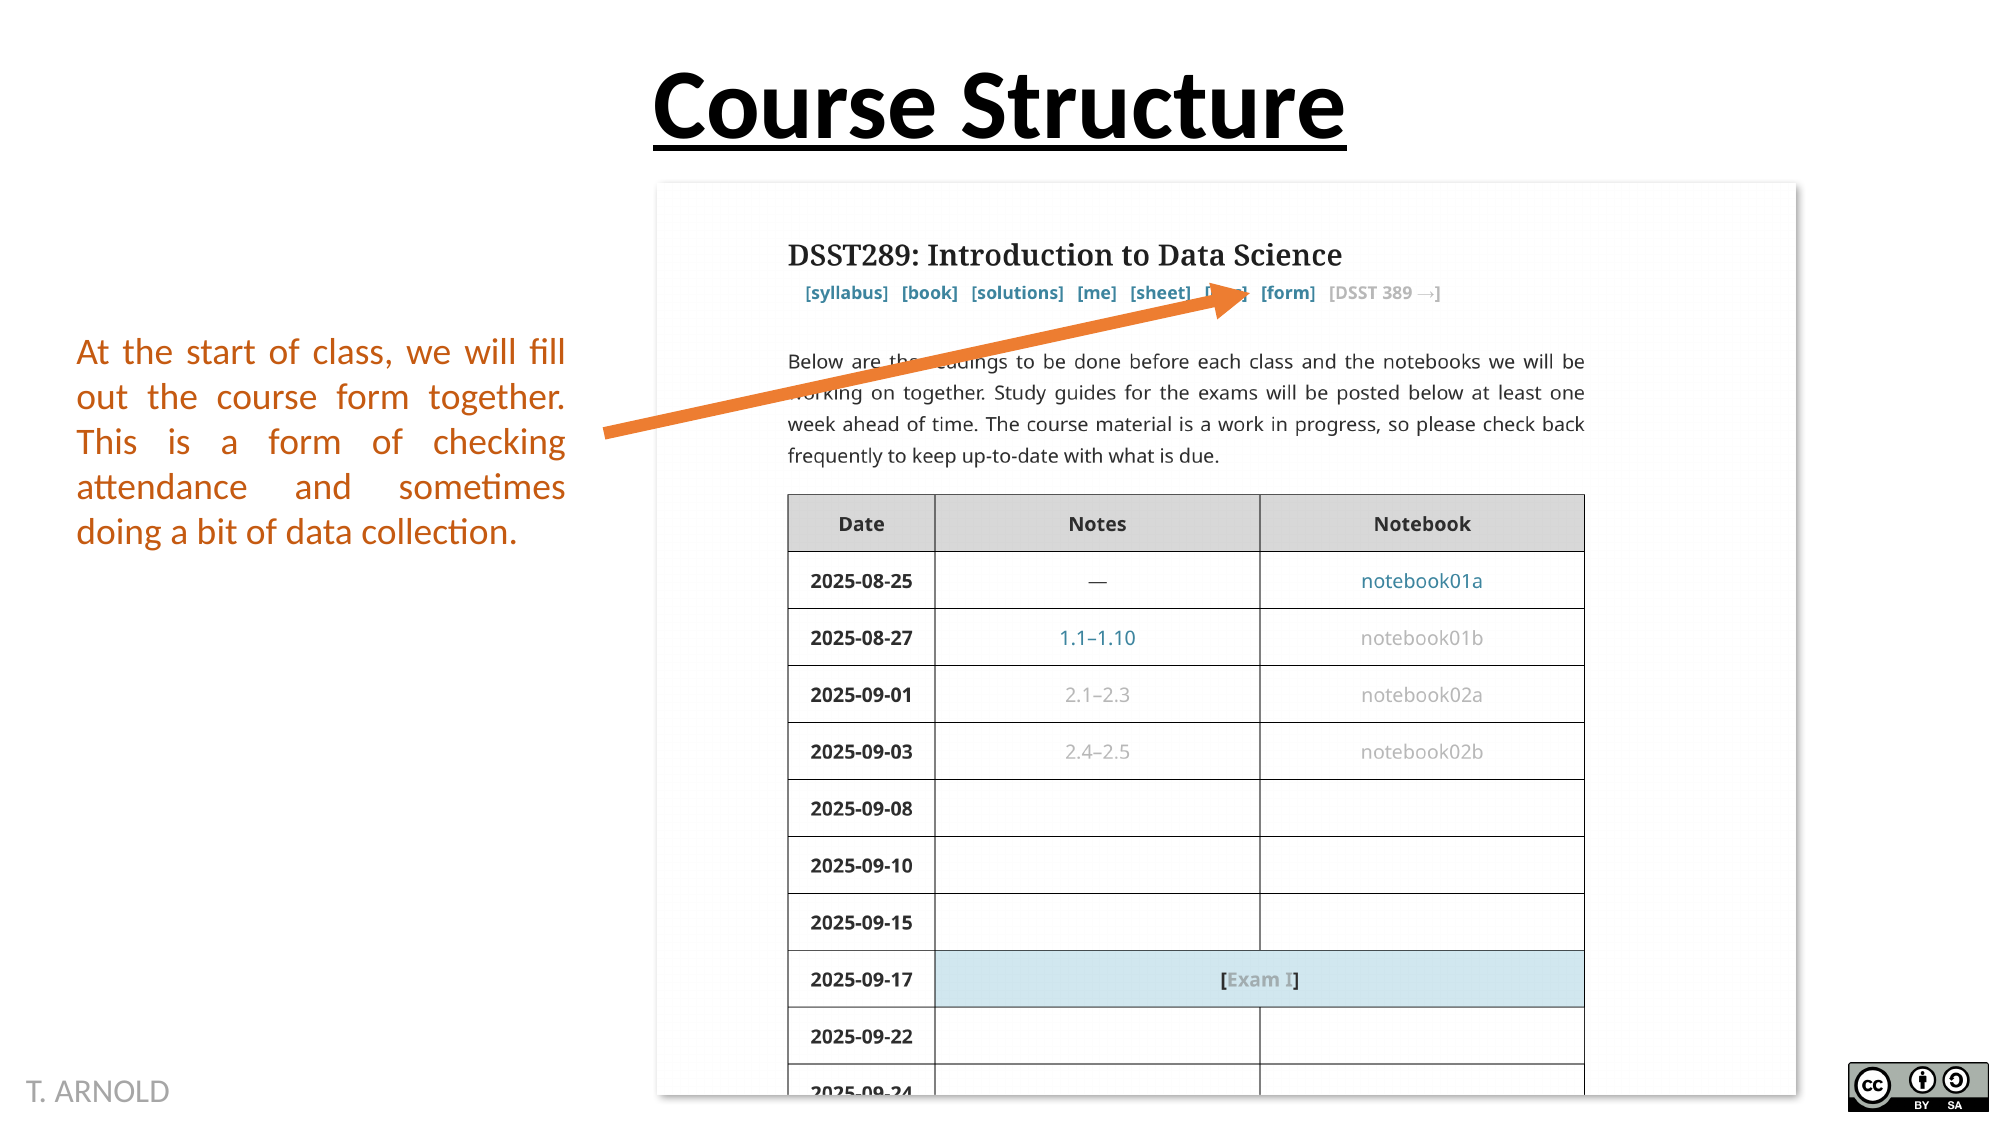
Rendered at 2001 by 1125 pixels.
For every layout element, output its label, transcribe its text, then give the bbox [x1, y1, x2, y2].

picture [1848, 1062, 1989, 1112]
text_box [603, 292, 1250, 434]
text_box At the start of class, we will fill out the course form together. This is a form of checking attendance and sometimes doing a bit of data collection. [61, 319, 582, 559]
picture [657, 183, 1796, 1095]
text_box Course Structure [395, 30, 1605, 166]
text_box T. ARNOLD [11, 1062, 673, 1117]
